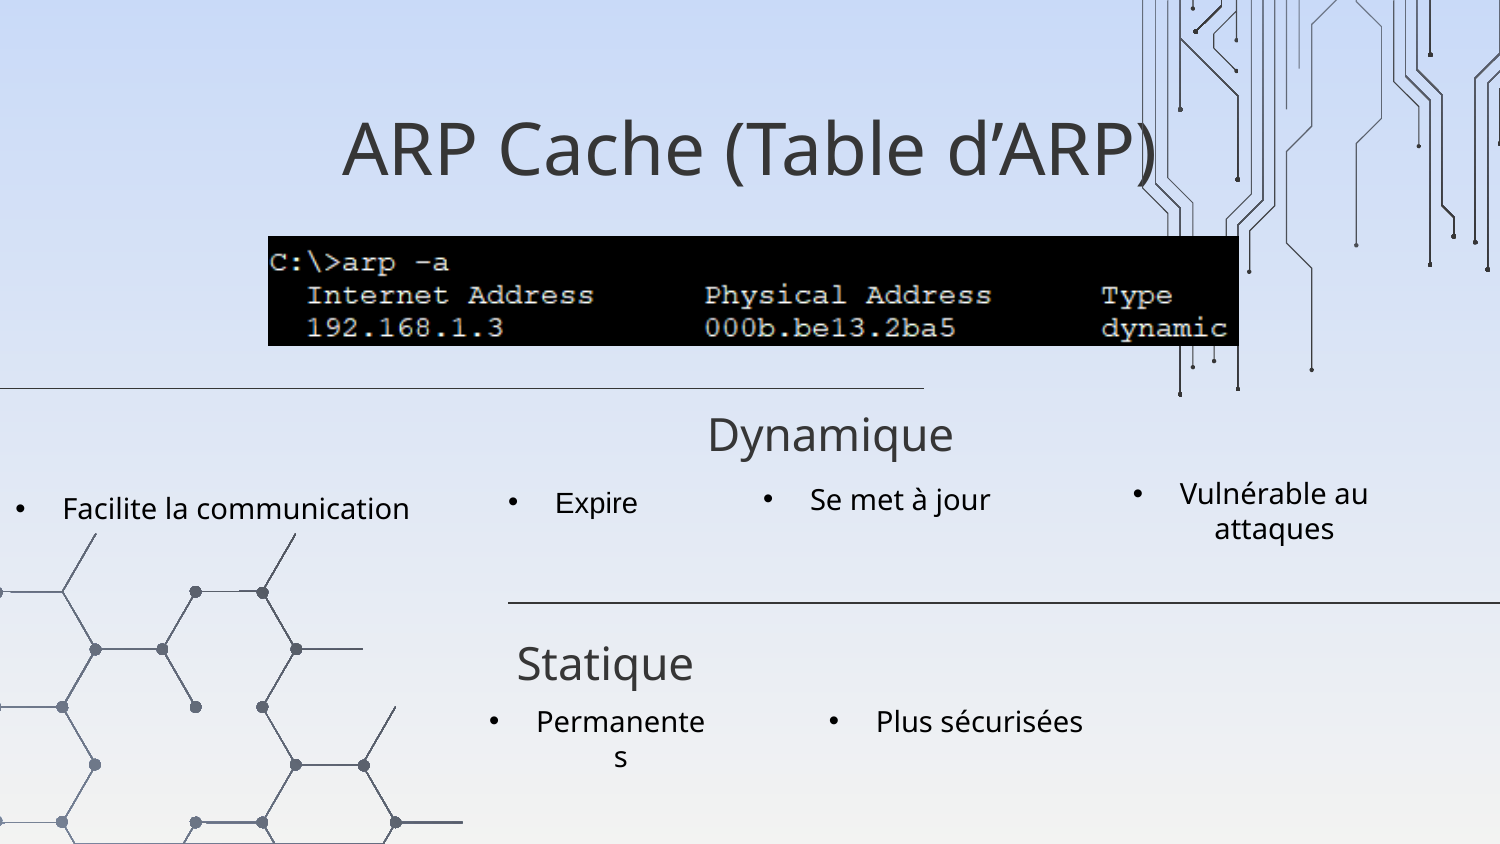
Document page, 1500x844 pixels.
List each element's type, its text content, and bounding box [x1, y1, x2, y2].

picture [268, 236, 1239, 346]
text_box Permanentes [472, 695, 723, 781]
text_box Se met à jour [739, 439, 1015, 524]
text_box Vulnérable au attaques [1058, 468, 1444, 553]
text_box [1141, 0, 1500, 397]
title ARP Cache (Table d’ARP) [118, 87, 1136, 183]
text_box Facilite la communication [0, 475, 441, 544]
text_box Expire [493, 469, 687, 531]
subtitle Dynamique [248, 406, 970, 476]
subtitle Statique [501, 634, 1223, 705]
text_box Plus sécurisées [799, 695, 1114, 746]
